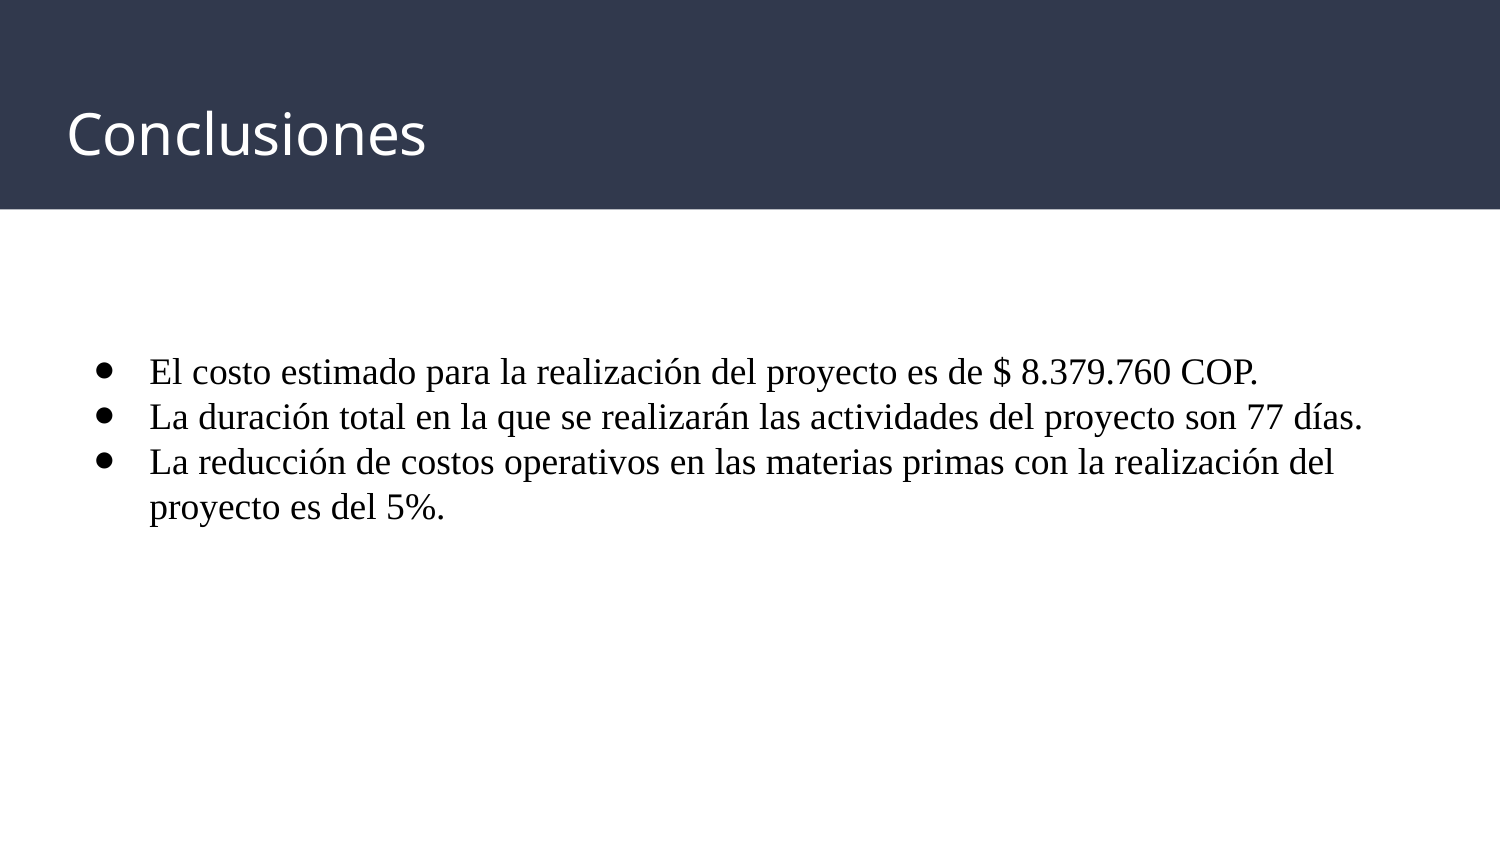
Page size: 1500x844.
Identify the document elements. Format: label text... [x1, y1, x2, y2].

title Conclusiones [51, 82, 1449, 185]
text_box El costo estimado para la realización del proyecto es de $ 8.379.760 COP. La duración total en la que se realizarán las actividades del proyecto son 77 días. La reducción de costos operativos en las materias primas con la realización del proyecto es del 5%. [59, 331, 1458, 675]
